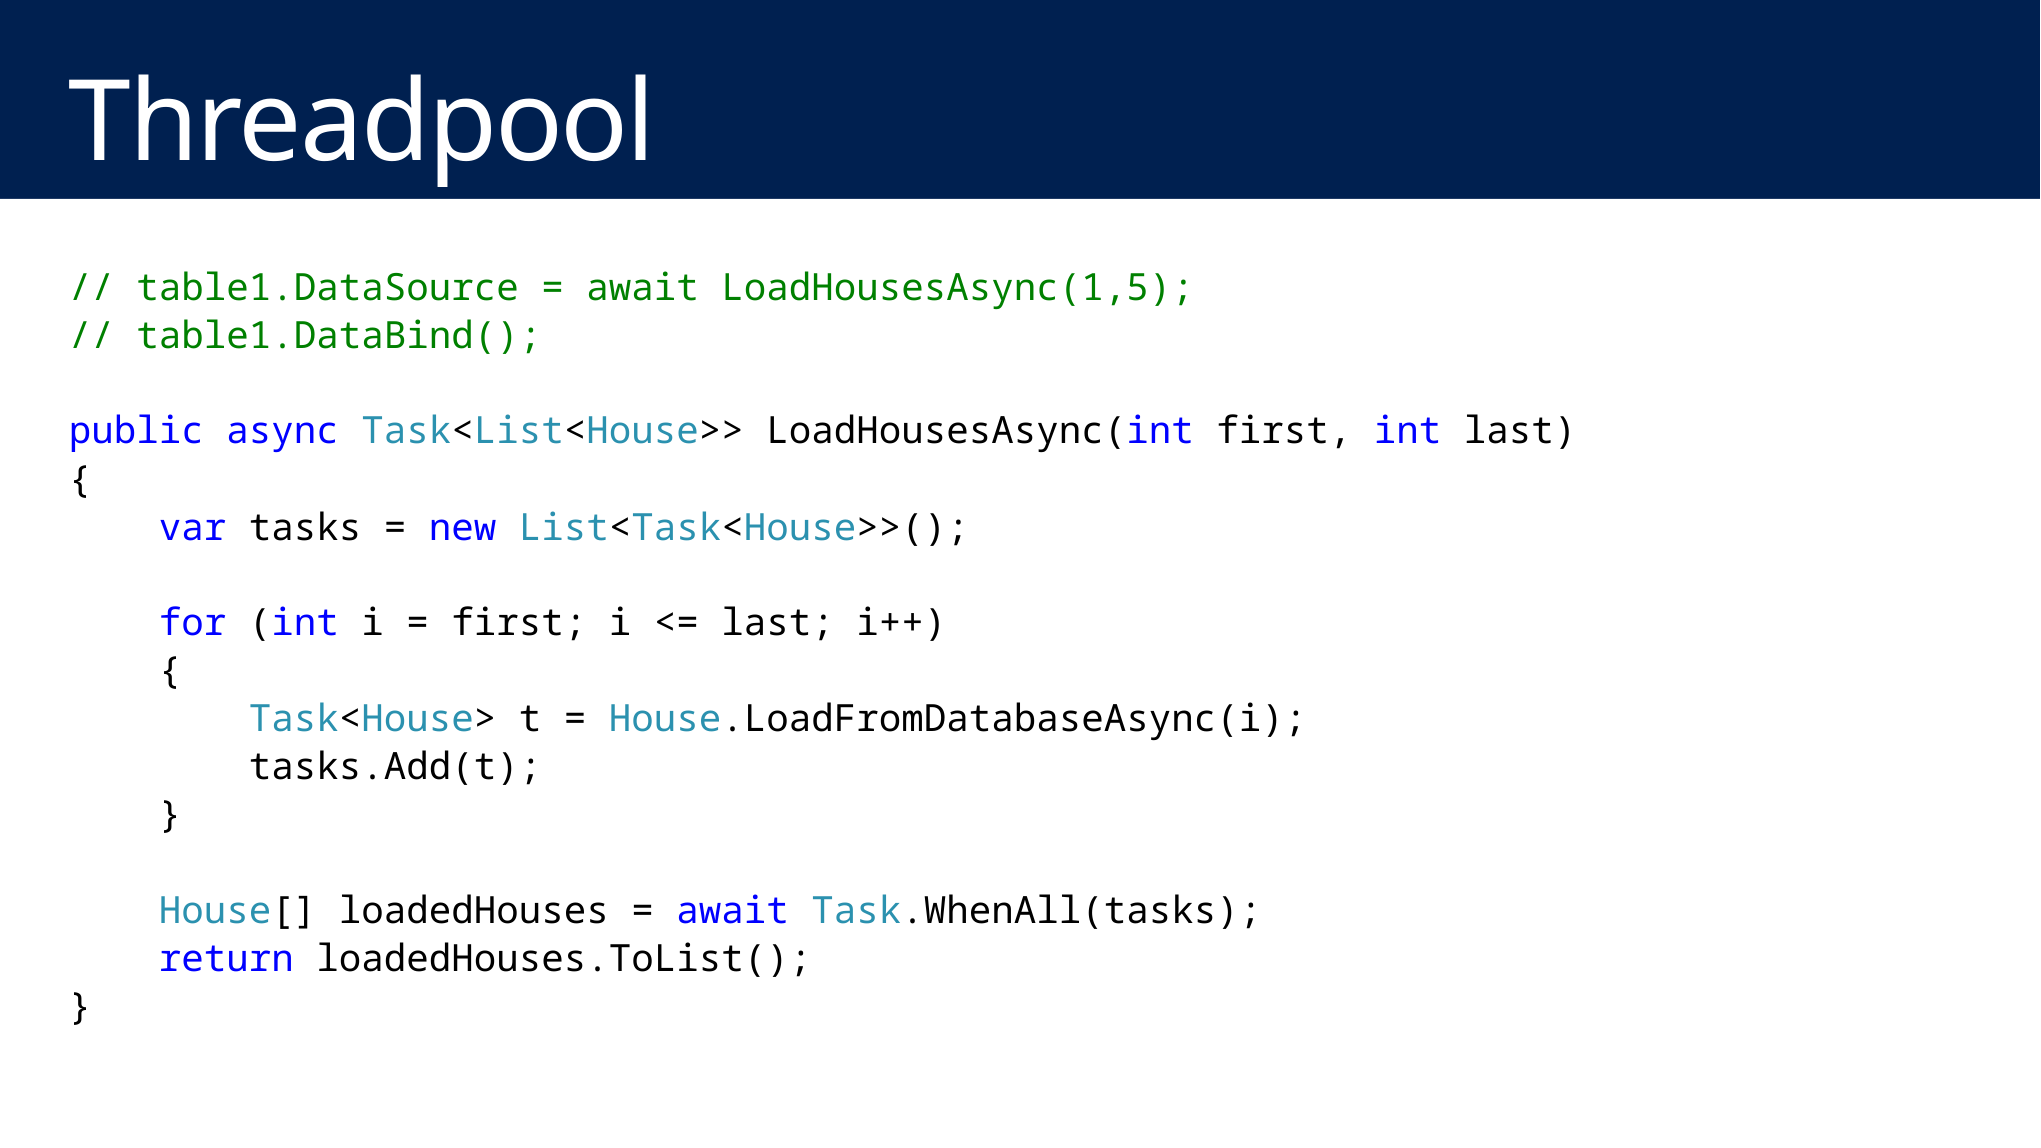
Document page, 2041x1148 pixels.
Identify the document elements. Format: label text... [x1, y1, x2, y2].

list // table1.DataSource = await LoadHousesAsync(1,5); // table1.DataBind(); public async Task<List<House>> LoadHousesAsync(int first, int last) { var tasks = new List<Task<House>>(); for (int i = first; i <= last; i++) { Task<House> t = House.LoadFromDatabaseAsync(i); tasks.Add(t); } House[] loadedHouses = await Task.WhenAll(tasks); return loadedHouses.ToList(); } [45, 200, 1996, 1072]
title Threadpool [45, 48, 1996, 199]
